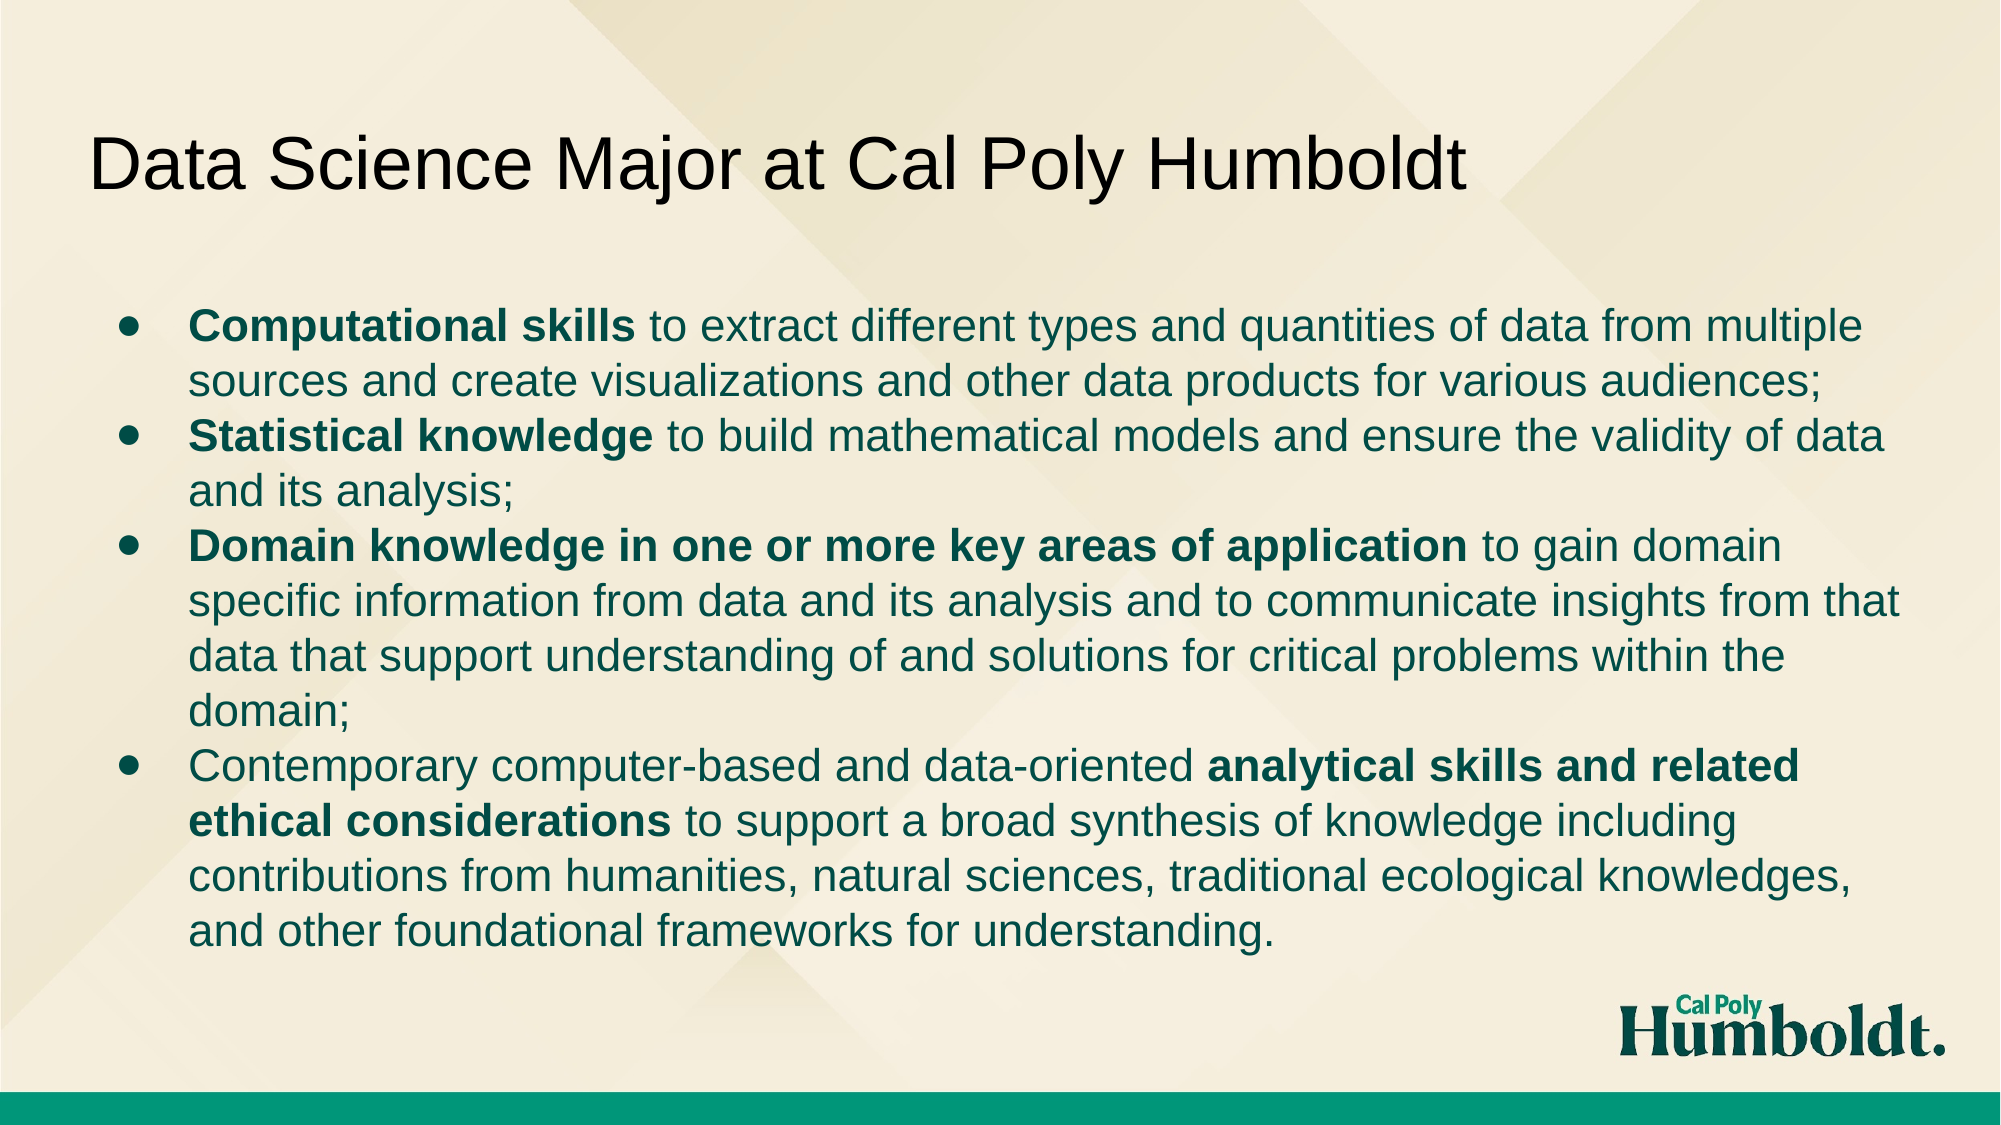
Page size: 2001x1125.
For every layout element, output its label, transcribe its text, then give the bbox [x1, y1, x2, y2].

title Data Science Major at Cal Poly Humboldt [68, 97, 1932, 223]
list Computational skills to extract different types and quantities of data from multiple sources and create visualizations and other data products for various audiences; Statistical knowledge to build mathematical models and ensure the validity of data and its analysis; Domain knowledge in one or more key areas of application to gain domain specific information from data and its analysis and to communicate insights from that data that support understanding of and solutions for critical problems within the domain; Contemporary computer-based and data-oriented analytical skills and related ethical considerations to support a broad synthesis of knowledge including contributions from humanities, natural sciences, traditional ecological knowledges, and other foundational frameworks for understanding. [68, 252, 1932, 1000]
picture [0, 0, 2001, 1125]
